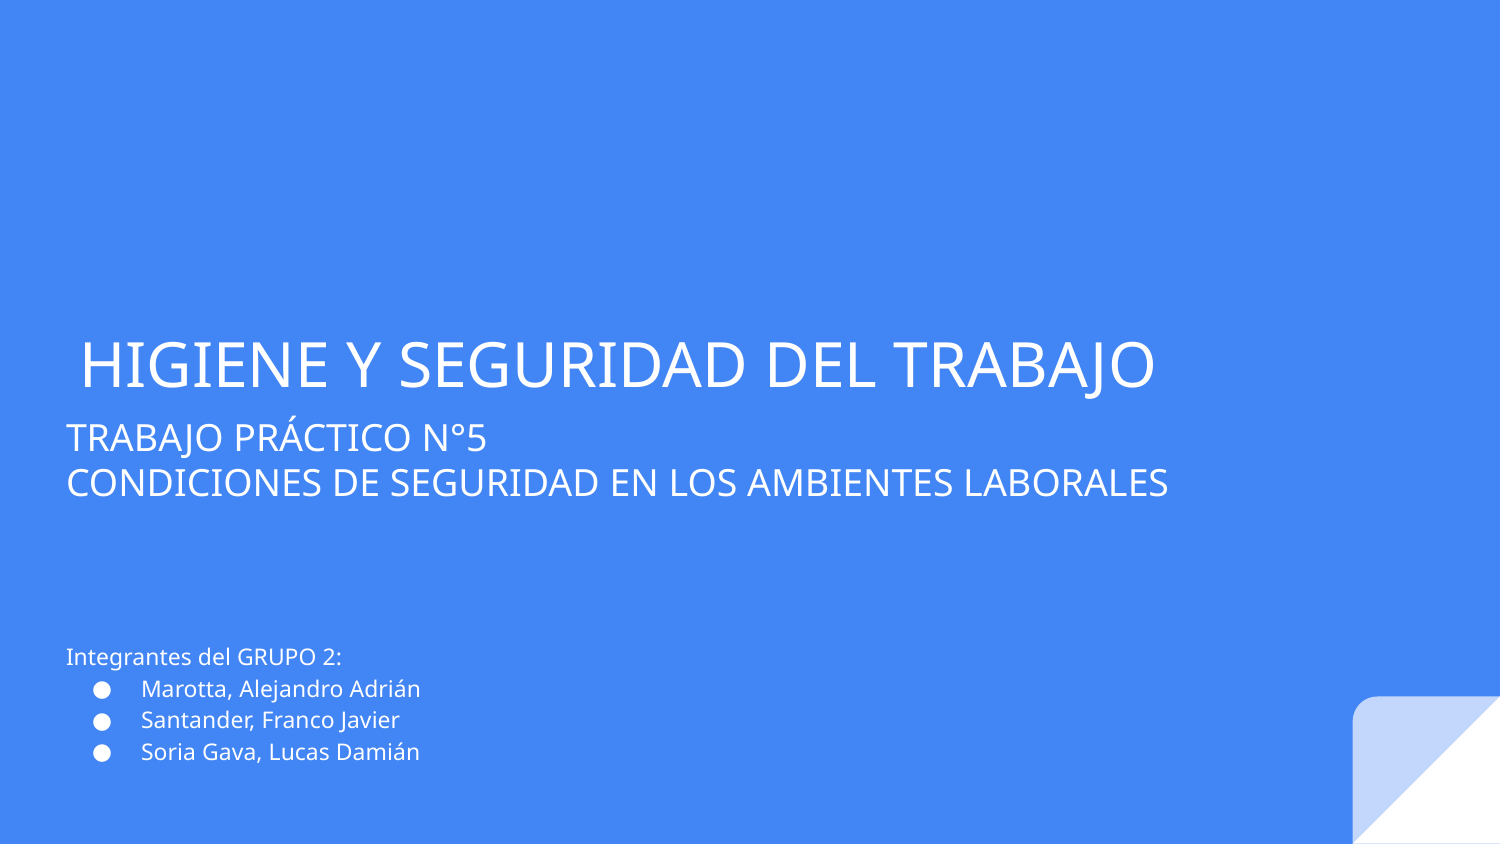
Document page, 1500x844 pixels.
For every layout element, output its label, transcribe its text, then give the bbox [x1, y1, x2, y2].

title HIGIENE Y SEGURIDAD DEL TRABAJO [64, 298, 1413, 398]
subtitle TRABAJO PRÁCTICO N°5 CONDICIONES DE SEGURIDAD EN LOS AMBIENTES LABORALES Integrantes del GRUPO 2: Marotta, Alejandro Adrián Santander, Franco Javier Soria Gava, Lucas Damián [51, 398, 1449, 807]
